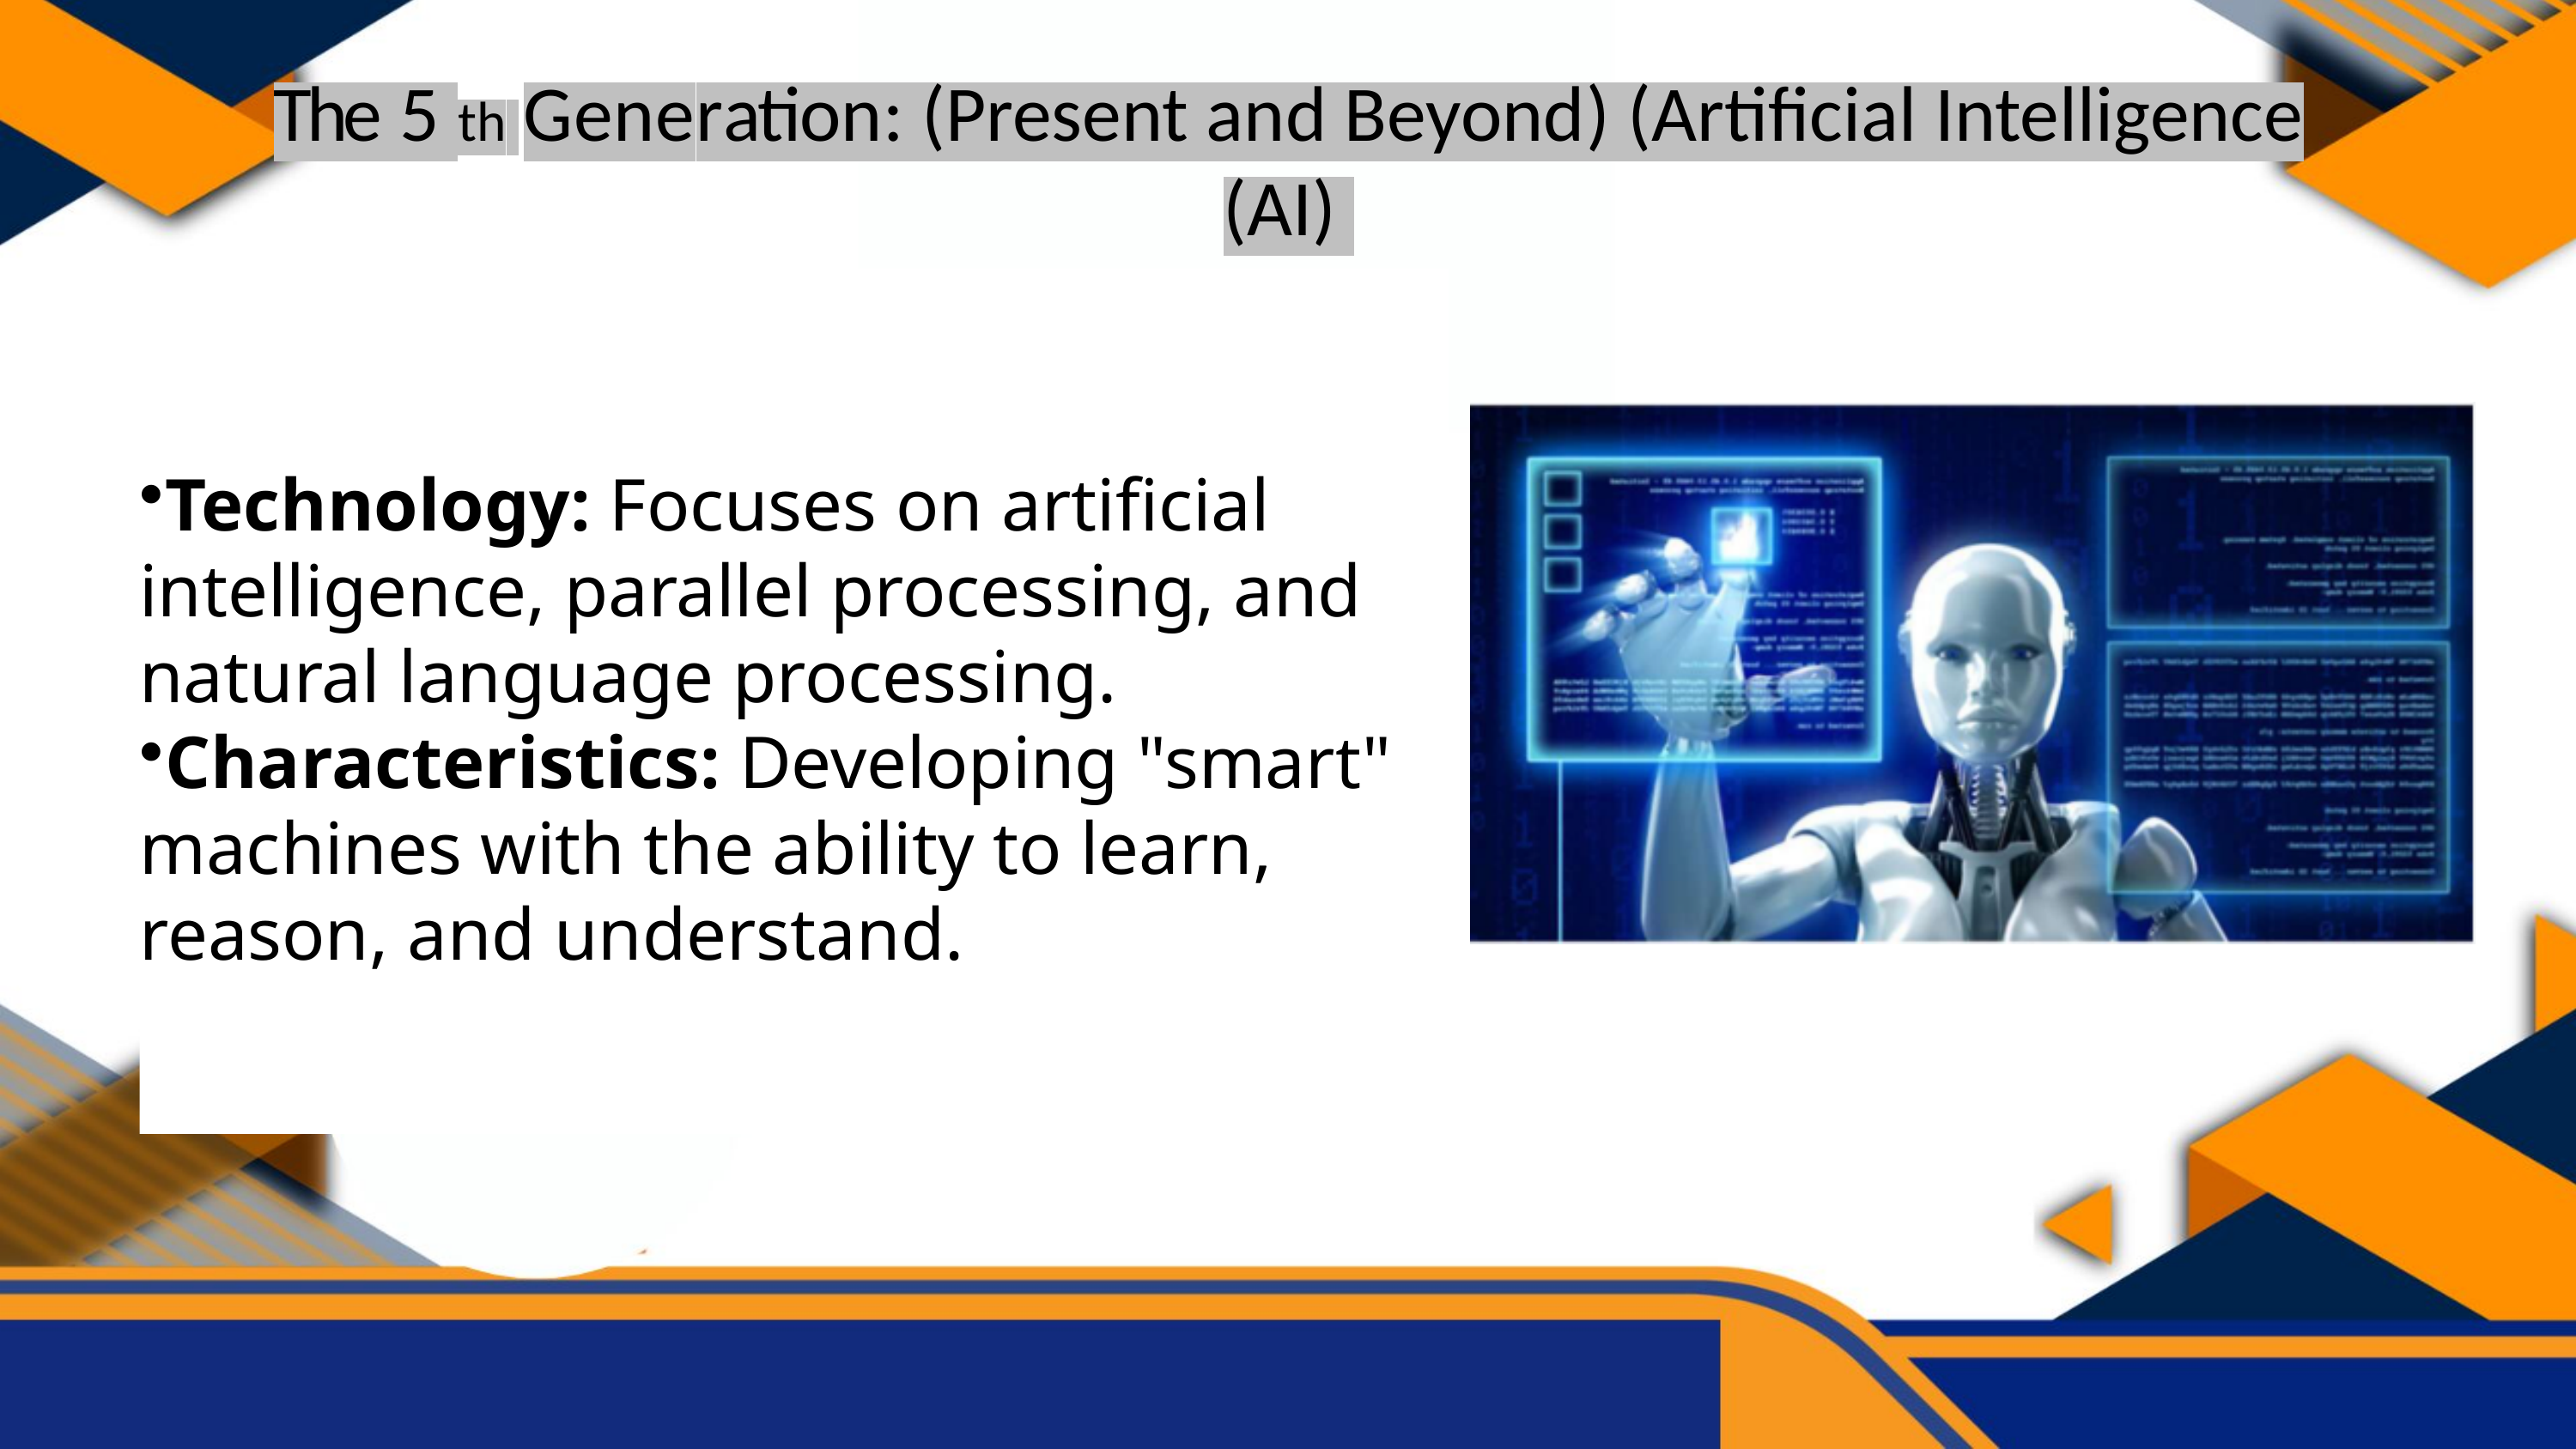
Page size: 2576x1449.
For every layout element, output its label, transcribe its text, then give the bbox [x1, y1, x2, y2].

list Technology: Focuses on artificial intelligence, parallel processing, and natural language processing. Characteristics: Developing "smart" machines with the ability to learn, reason, and understand. [139, 269, 1449, 1134]
picture [0, 0, 2576, 1449]
text_box The 5 th Generation: (Present and Beyond) (Artificial Intelligence (AI) [232, 59, 2344, 252]
